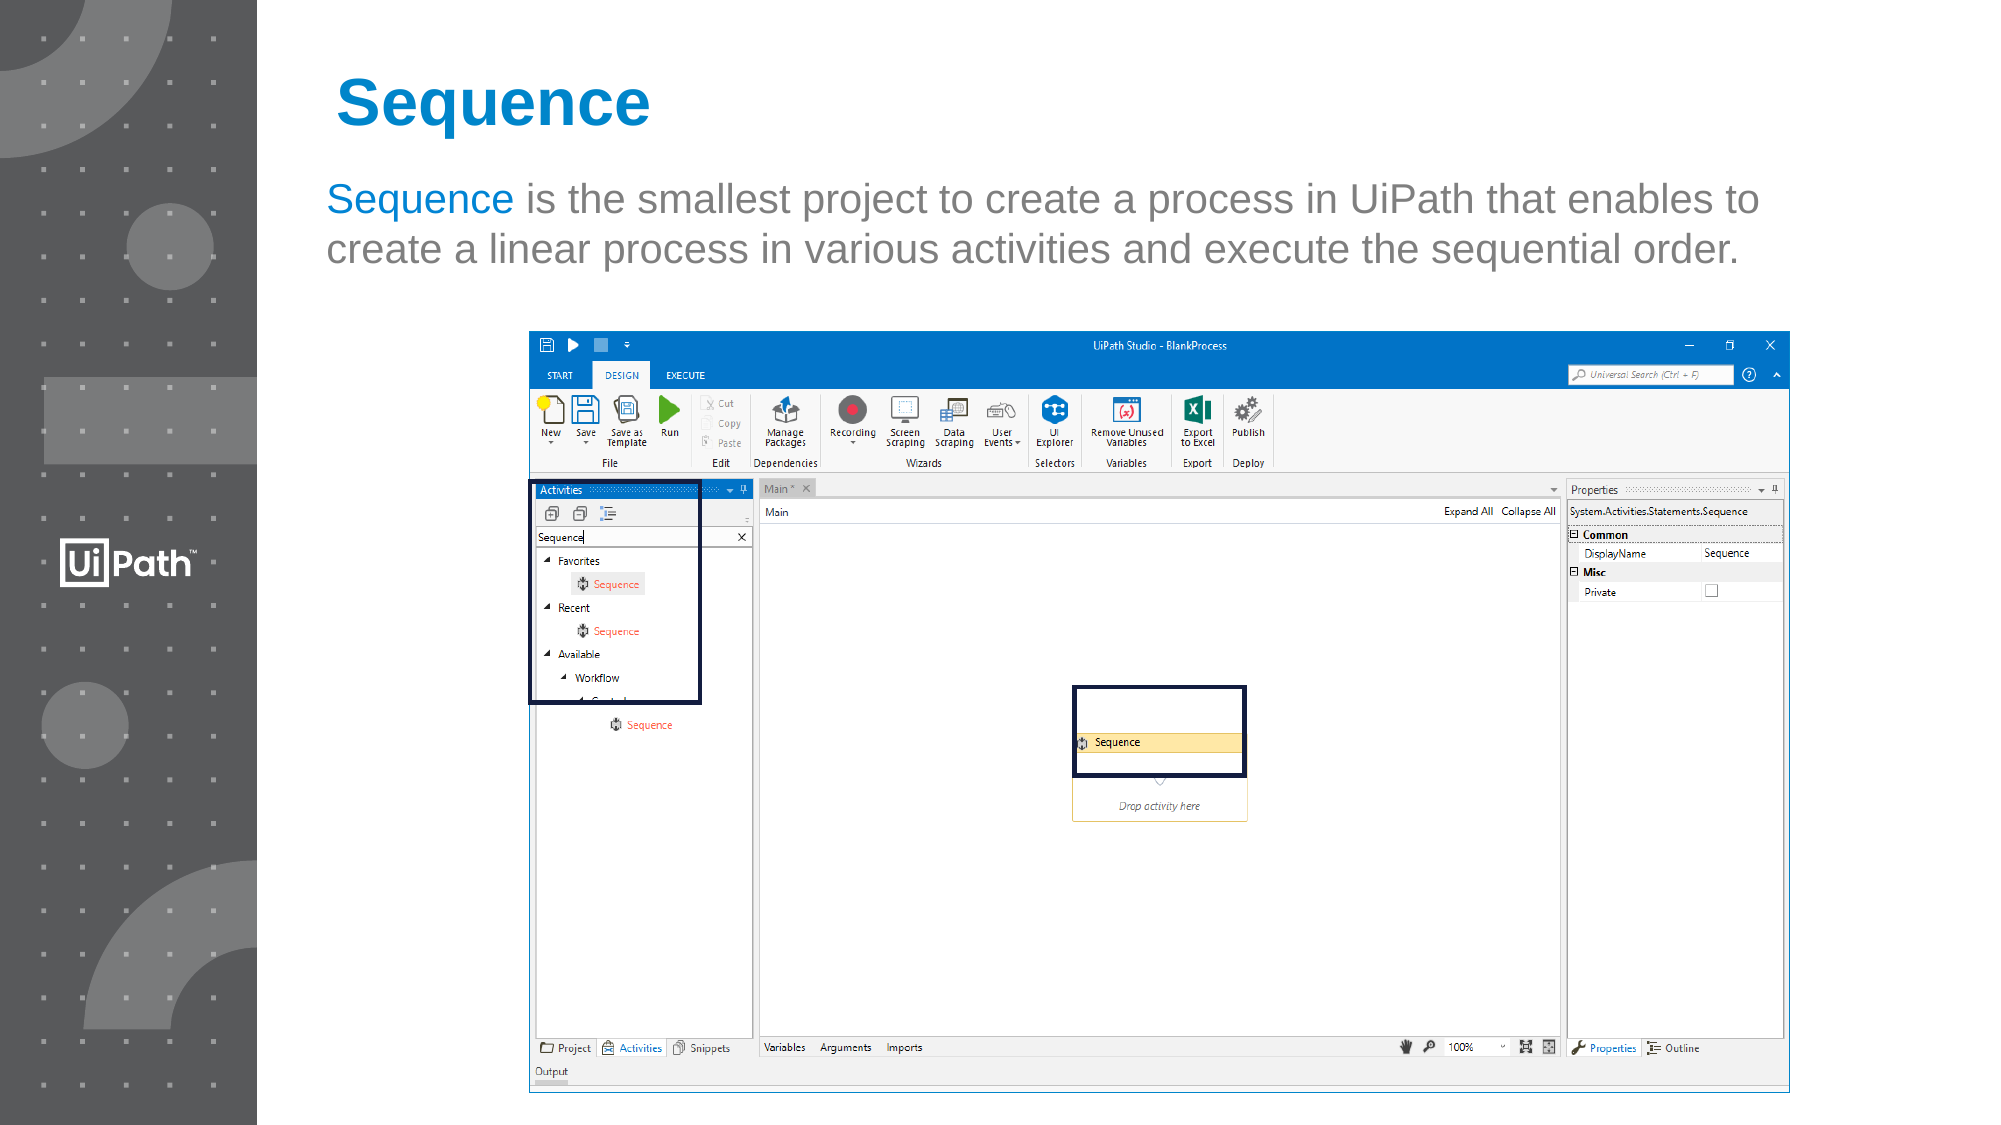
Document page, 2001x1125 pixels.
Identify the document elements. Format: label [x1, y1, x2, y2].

text_box [311, 27, 1875, 1093]
